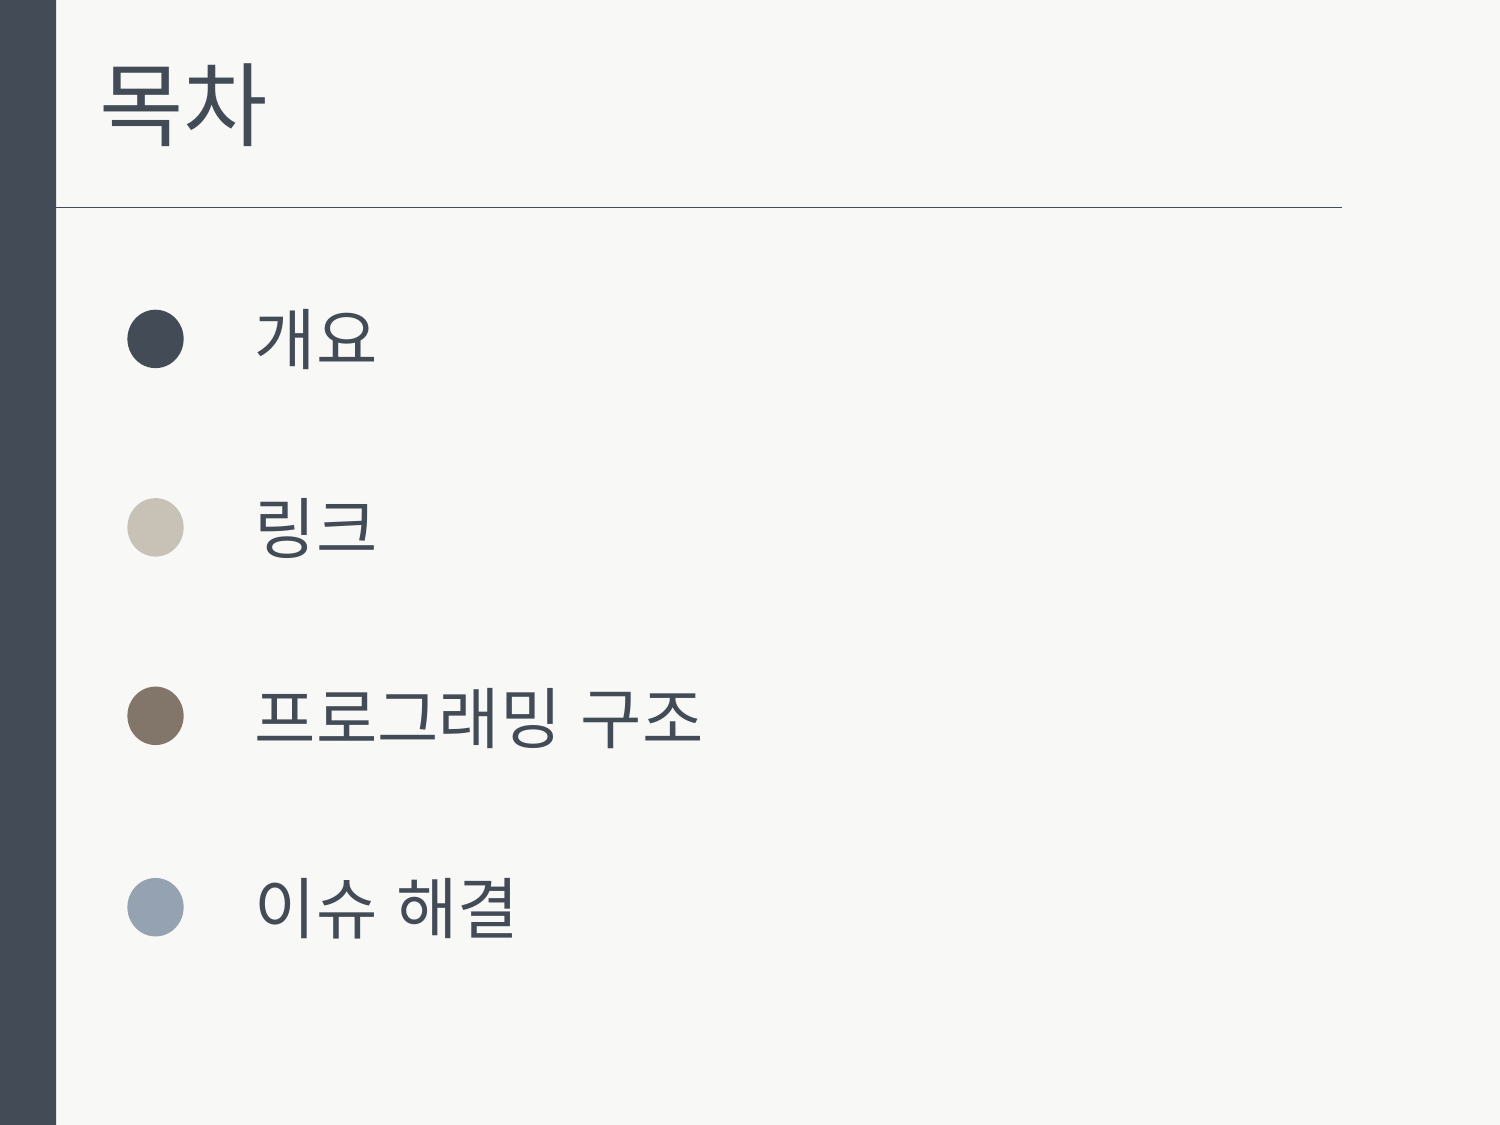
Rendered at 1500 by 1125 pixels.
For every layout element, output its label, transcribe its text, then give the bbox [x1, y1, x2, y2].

text_box 링크 [240, 479, 475, 575]
text_box 목차 [84, 40, 283, 166]
text_box 개요 [240, 290, 475, 386]
text_box [126, 876, 185, 938]
text_box [0, 0, 57, 1125]
text_box 프로그래밍 구조 [240, 669, 1079, 764]
text_box [126, 497, 185, 558]
text_box [126, 308, 185, 370]
text_box [126, 685, 185, 747]
text_box 이슈 해결 [240, 859, 773, 954]
